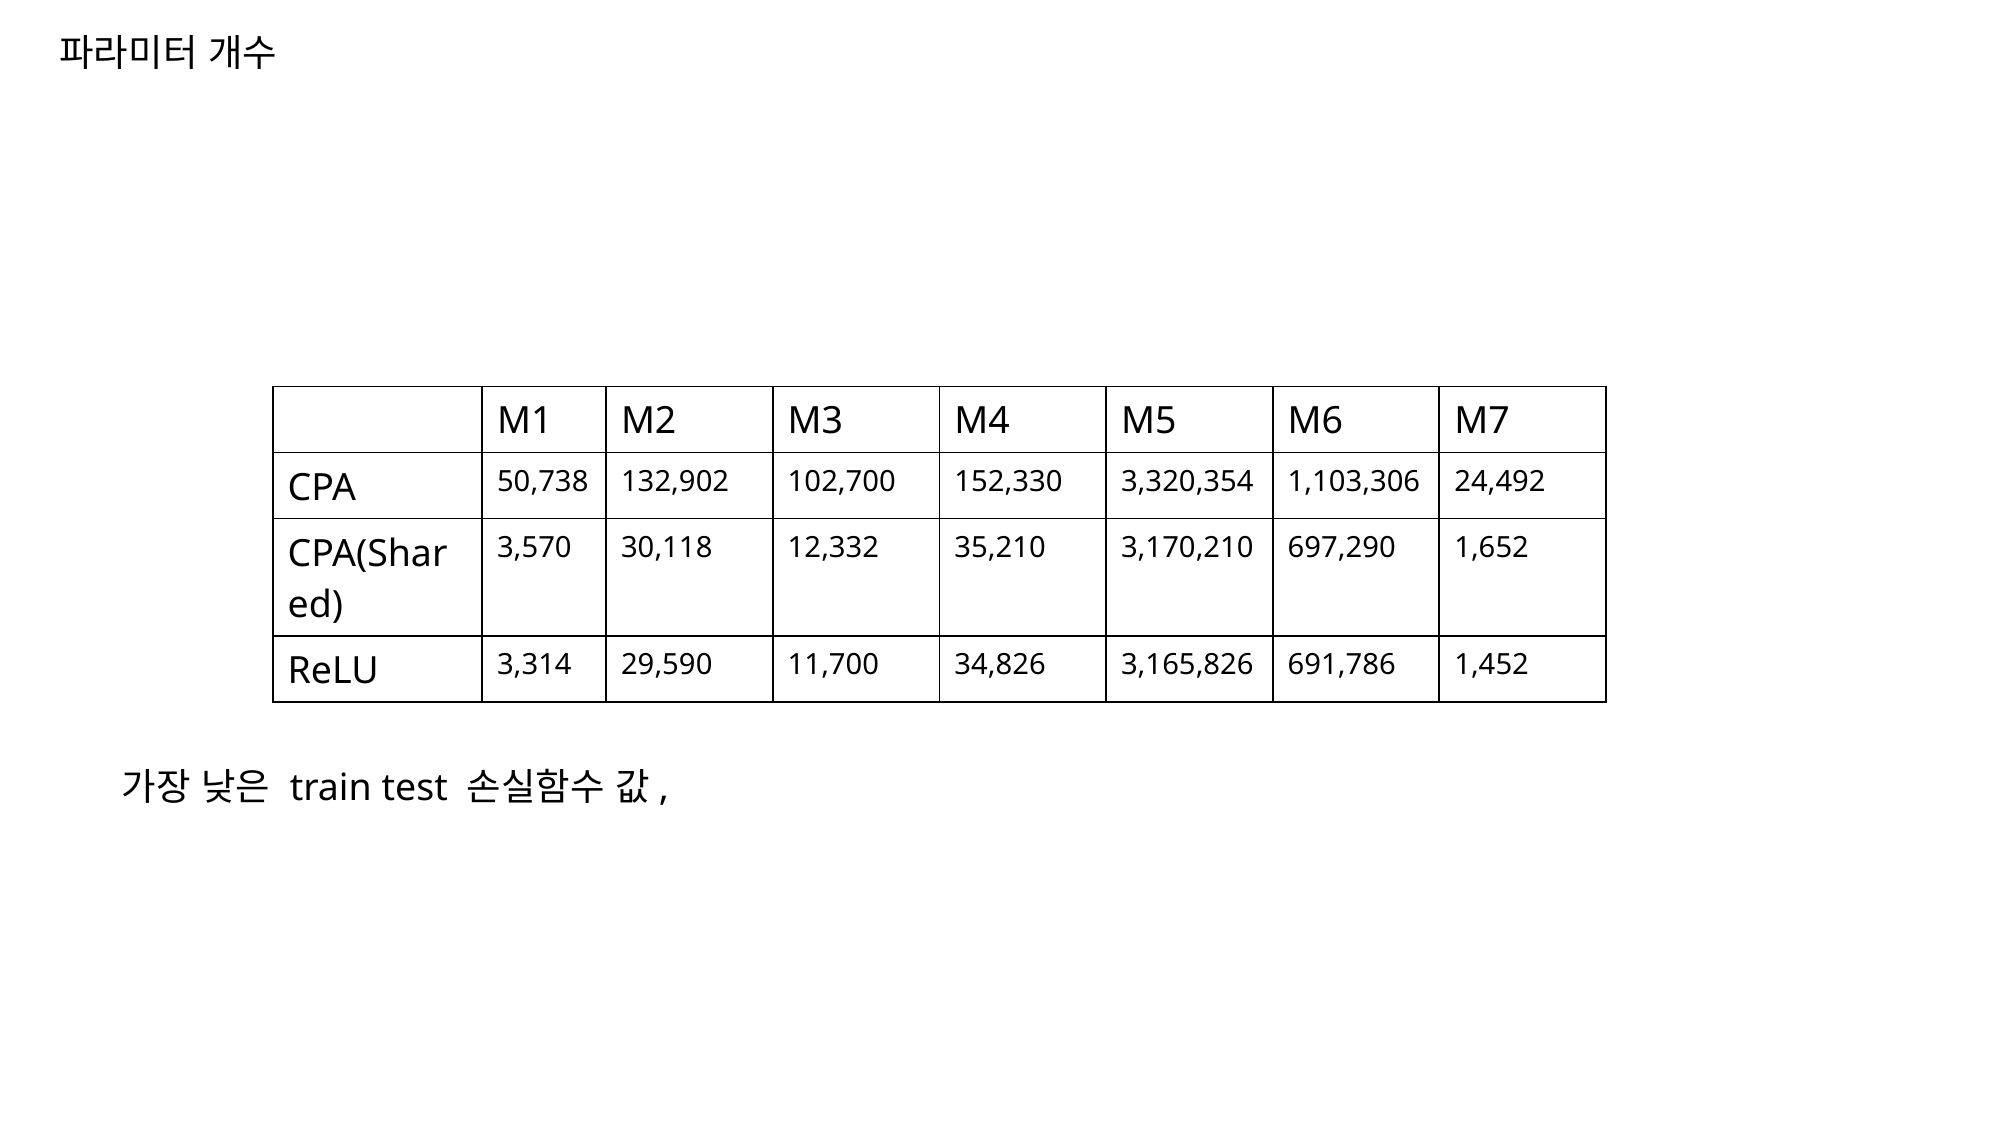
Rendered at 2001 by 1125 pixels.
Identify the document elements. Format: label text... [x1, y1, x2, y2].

table_header M5 [1107, 387, 1272, 452]
table_cell 1,103,306 [1274, 453, 1438, 518]
table_header M6 [1274, 387, 1438, 452]
table_cell 24,492 [1440, 453, 1605, 518]
table_cell 132,902 [607, 453, 772, 518]
table_cell 3,320,354 [1107, 453, 1272, 518]
table_cell 35,210 [940, 519, 1105, 635]
table_cell 3,314 [483, 637, 605, 701]
table_cell 1,452 [1440, 637, 1605, 701]
table_cell 3,570 [483, 519, 605, 635]
table_cell 102,700 [774, 453, 939, 518]
table_header M7 [1440, 387, 1605, 452]
table_cell ReLU [274, 637, 481, 701]
table_cell 29,590 [607, 637, 772, 701]
table_header M2 [607, 387, 772, 452]
table_cell 3,170,210 [1107, 519, 1272, 635]
table_cell 50,738 [483, 453, 605, 518]
table_header M4 [940, 387, 1105, 452]
text_box 가장 낮은 train test 손실함수 값, [107, 755, 694, 816]
table_cell 697,290 [1274, 519, 1438, 635]
table_cell 12,332 [774, 519, 939, 635]
table_header M3 [774, 387, 939, 452]
table_cell 34,826 [940, 637, 1105, 701]
table_cell 30,118 [607, 519, 772, 635]
table_cell 691,786 [1274, 637, 1438, 701]
table_cell CPA [274, 453, 481, 518]
table_cell 11,700 [774, 637, 939, 701]
table_cell 152,330 [940, 453, 1105, 518]
table_cell CPA(Shared) [274, 519, 481, 635]
table_header [274, 387, 481, 452]
table_header M1 [483, 387, 605, 452]
text_box 파라미터 개수 [44, 21, 293, 81]
table_cell 3,165,826 [1107, 637, 1272, 701]
table_cell 1,652 [1440, 519, 1605, 635]
